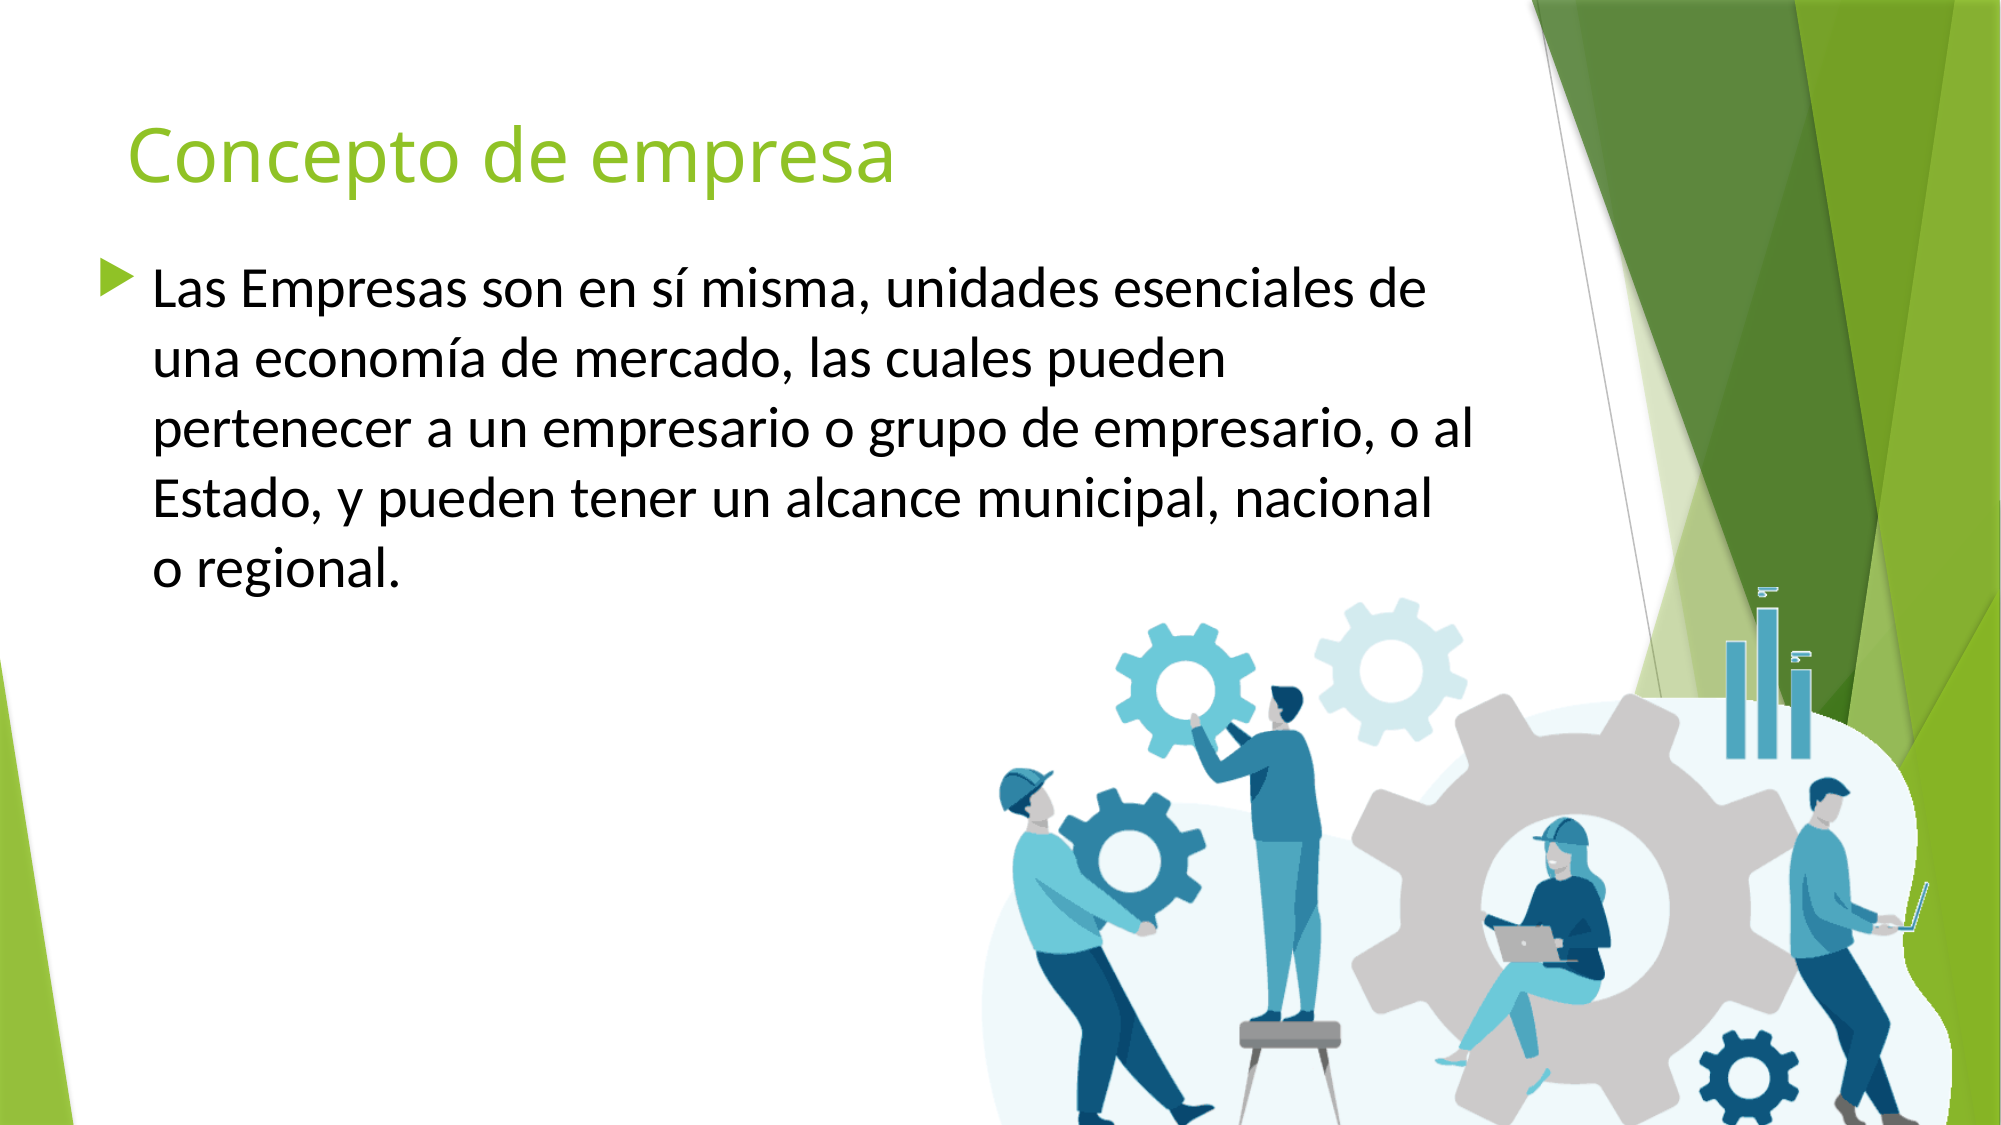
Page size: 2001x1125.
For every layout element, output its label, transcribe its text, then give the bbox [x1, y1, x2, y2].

list Las Empresas son en sí misma, unidades esenciales de una economía de mercado, las cuales pueden pertenecer a un empresario o grupo de empresario, o al Estado, y pueden tener un alcance municipal, nacional o regional. [81, 241, 1492, 878]
picture [928, 586, 2000, 1125]
title Concepto de empresa [111, 99, 1522, 317]
